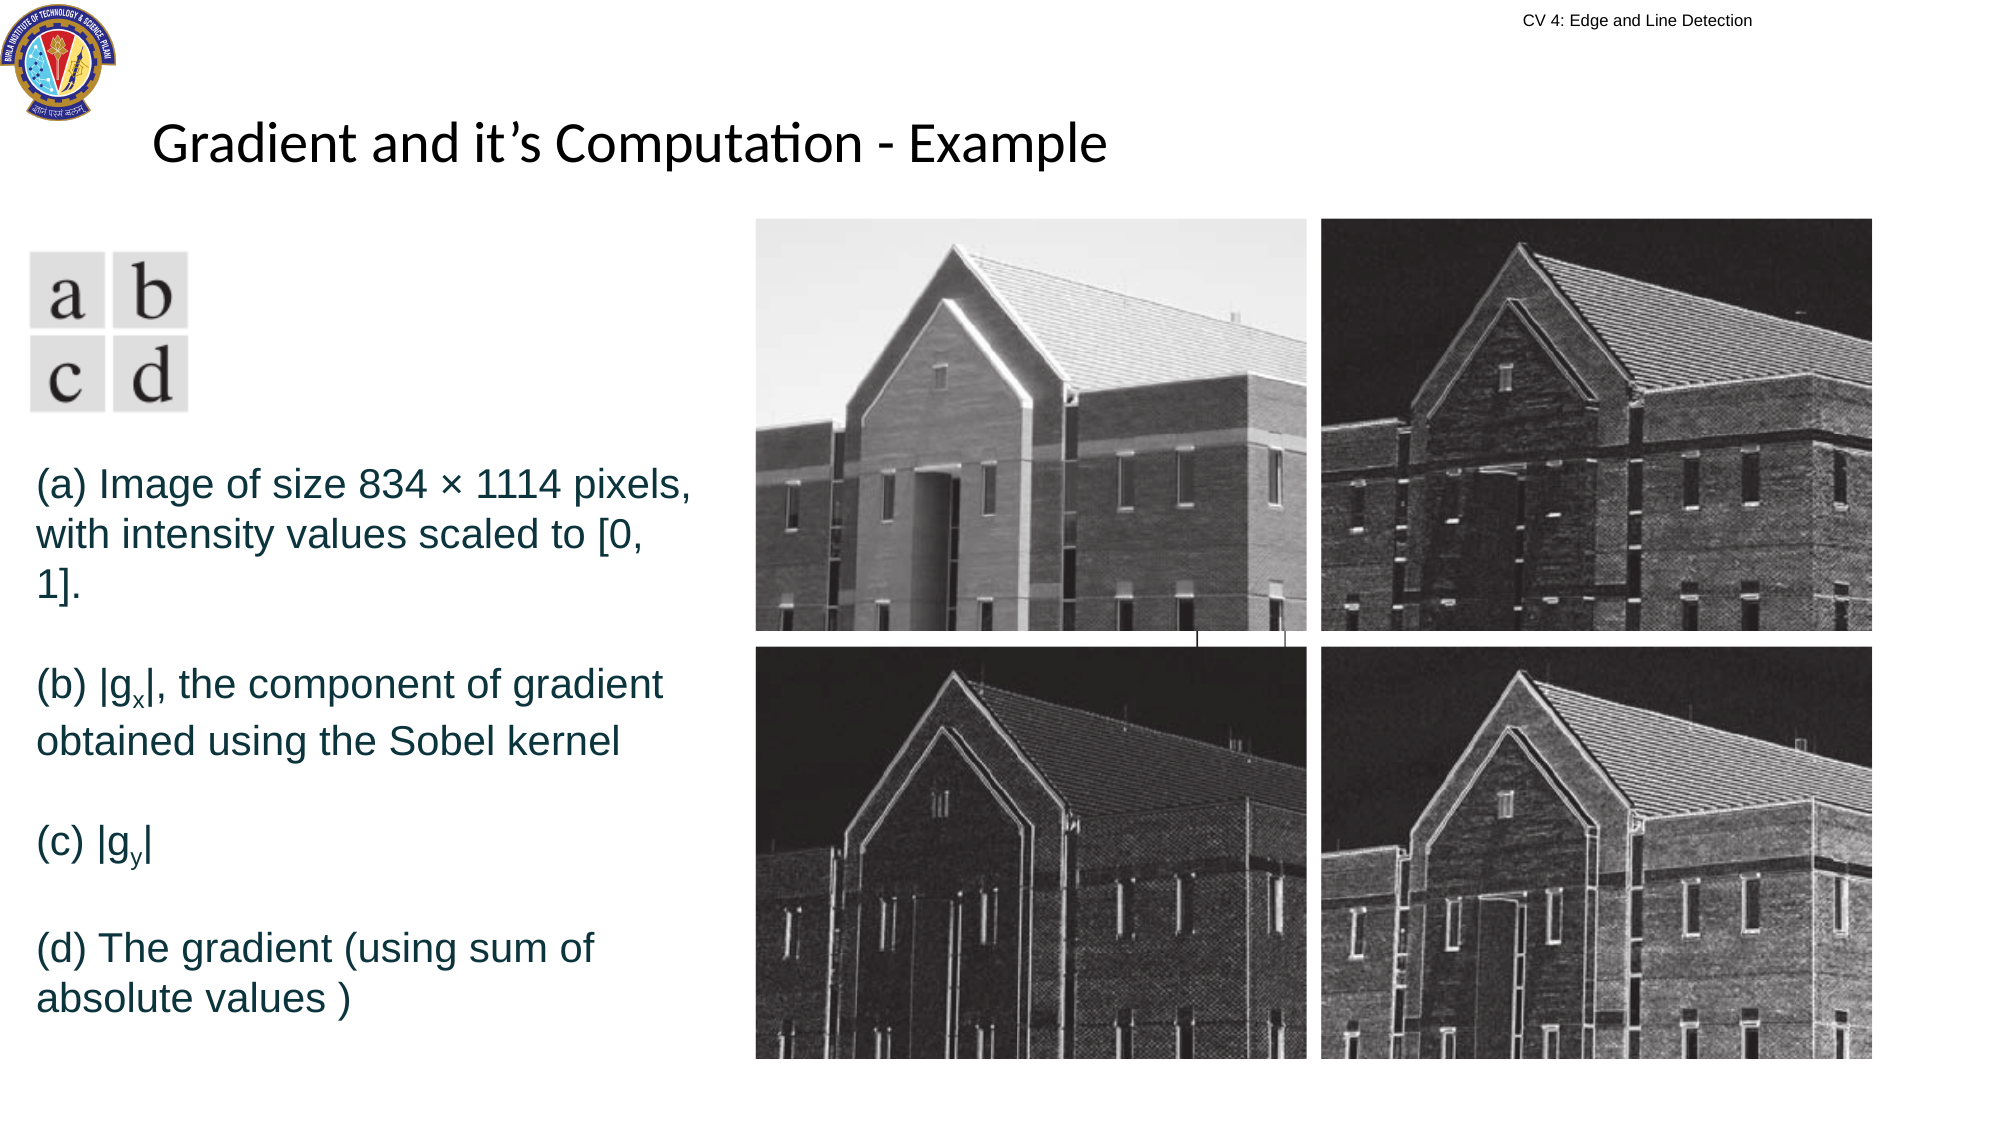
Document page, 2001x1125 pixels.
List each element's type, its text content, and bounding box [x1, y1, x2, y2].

title Gradient and it’s Computation - Example [137, 59, 1811, 229]
picture [749, 215, 1876, 1063]
picture [20, 243, 198, 427]
picture [0, 4, 116, 121]
text_box (a) Image of size 834 × 1114 pixels, with intensity values scaled to [0, 1]. (b) |gx|, the component of gradient obtained using the Sobel kernel (c) |gy| (d) The gradient (using sum of absolute values ) [21, 441, 716, 1036]
